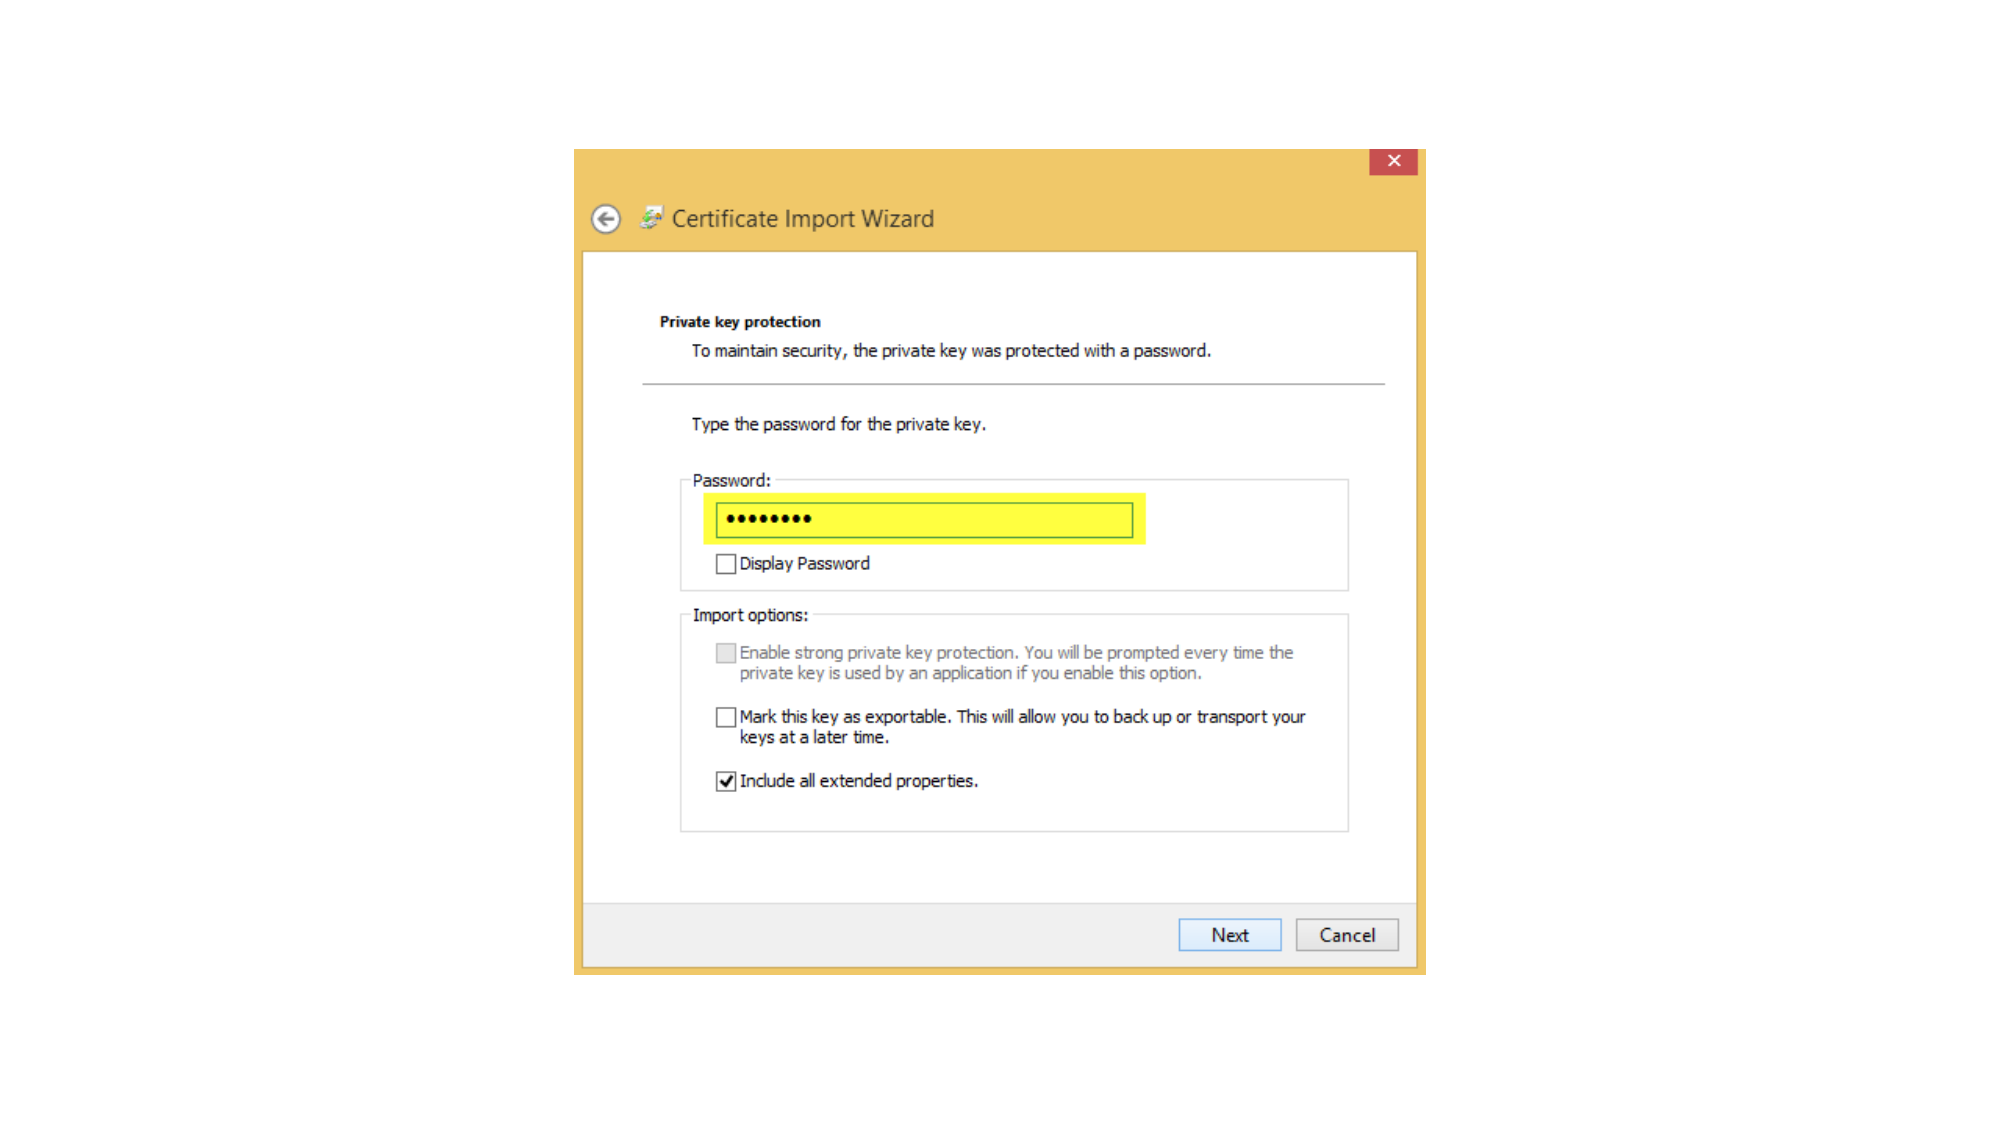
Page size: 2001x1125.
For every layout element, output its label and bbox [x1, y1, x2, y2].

picture [573, 149, 1426, 976]
